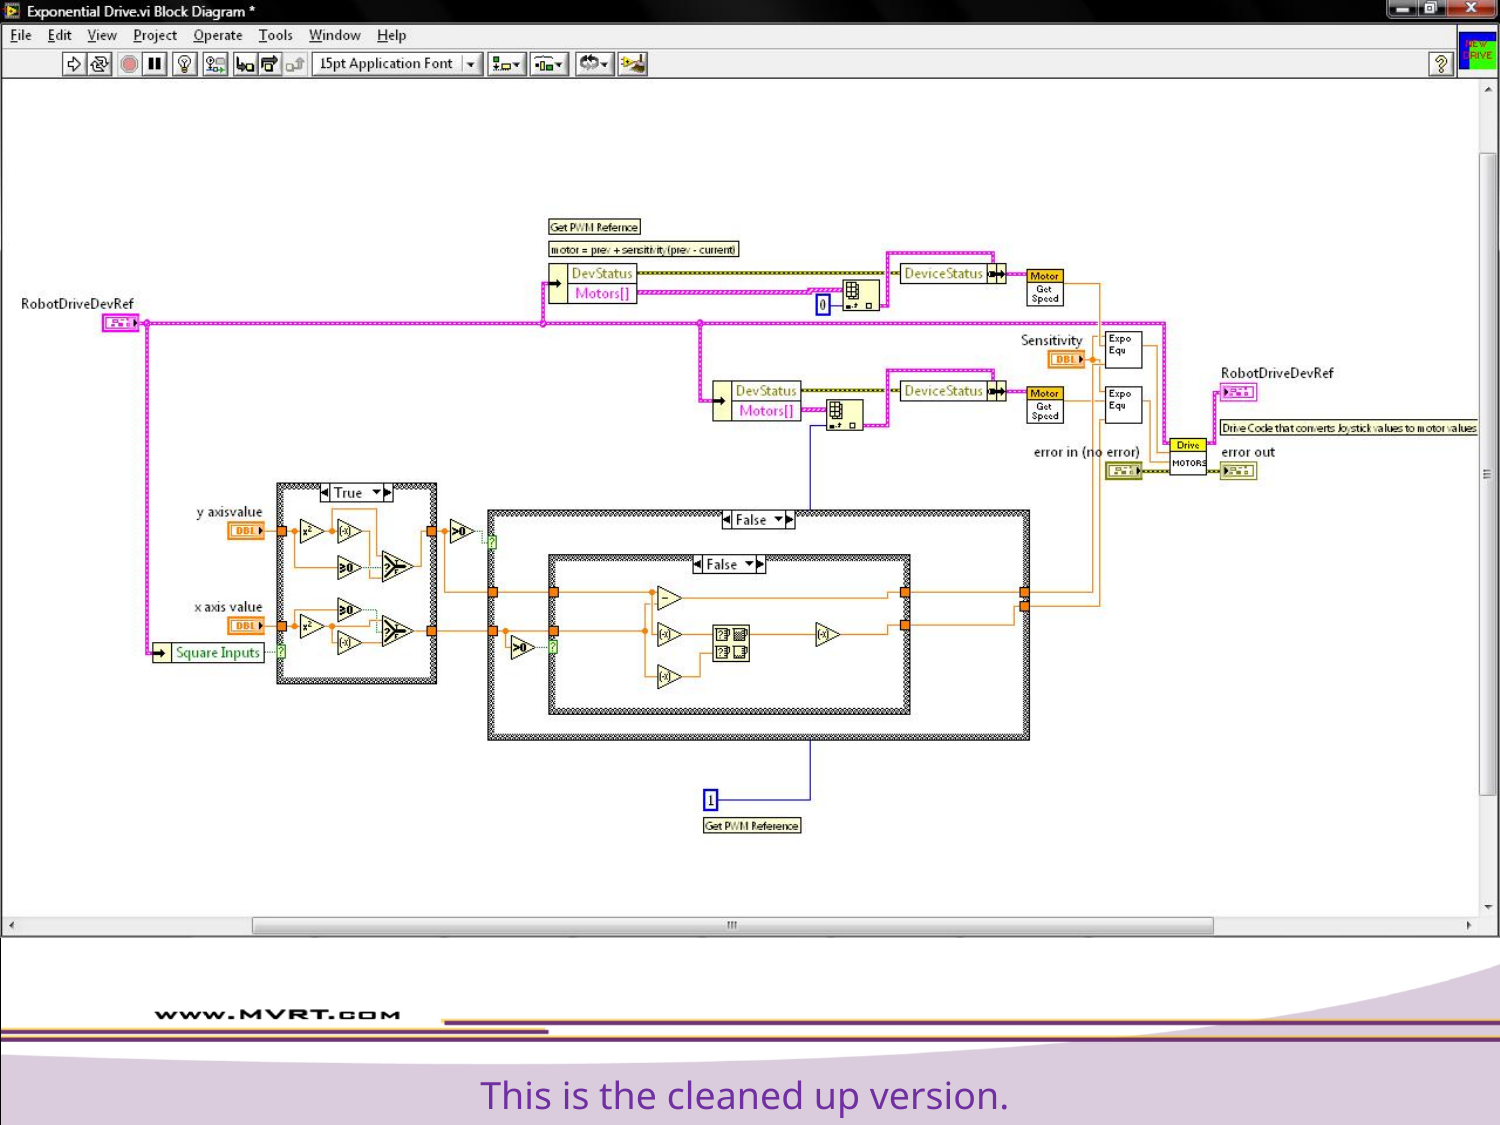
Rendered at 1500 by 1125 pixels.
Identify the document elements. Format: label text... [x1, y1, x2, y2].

text_box This is the cleaned up version. [0, 1064, 1500, 1125]
picture [0, 0, 1500, 1064]
